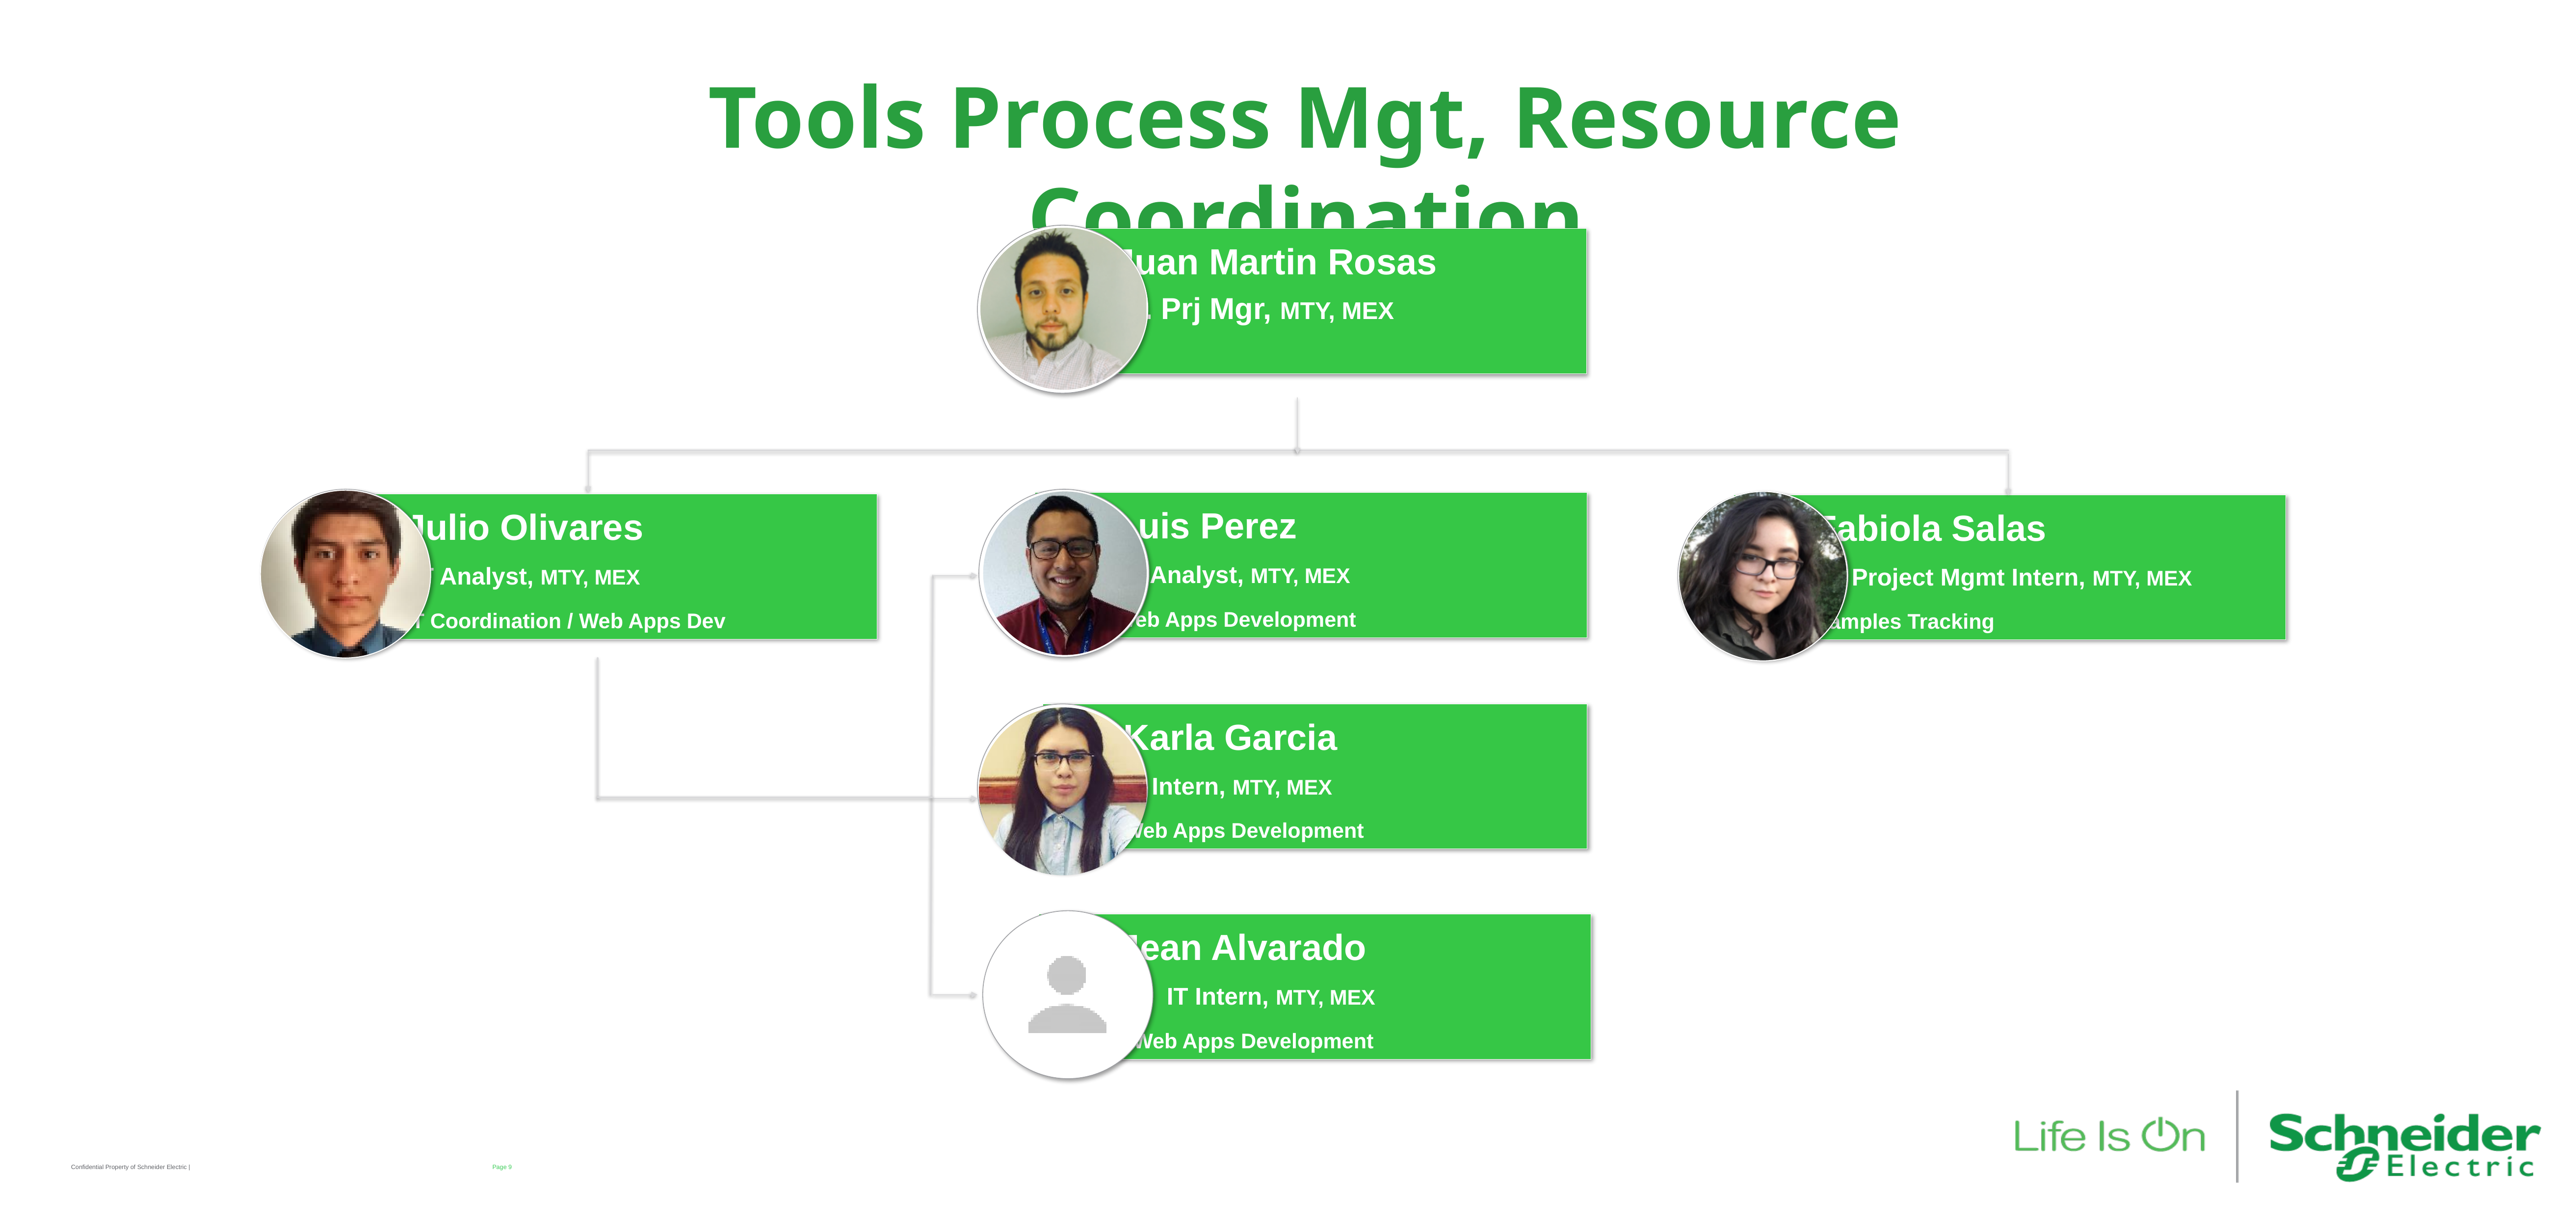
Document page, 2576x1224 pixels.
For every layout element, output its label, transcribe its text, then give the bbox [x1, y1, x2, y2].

picture [1678, 491, 1847, 661]
picture [979, 227, 1148, 391]
text_box Tools Process Mgt, Resource Coordination [415, 52, 2199, 223]
picture [1991, 1069, 2566, 1204]
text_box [260, 225, 2287, 1079]
slide_number Page 9 [497, 1163, 641, 1171]
picture [978, 707, 1147, 876]
picture [983, 491, 1147, 655]
footer Confidential Property of Schneider Electric | [71, 1163, 497, 1171]
